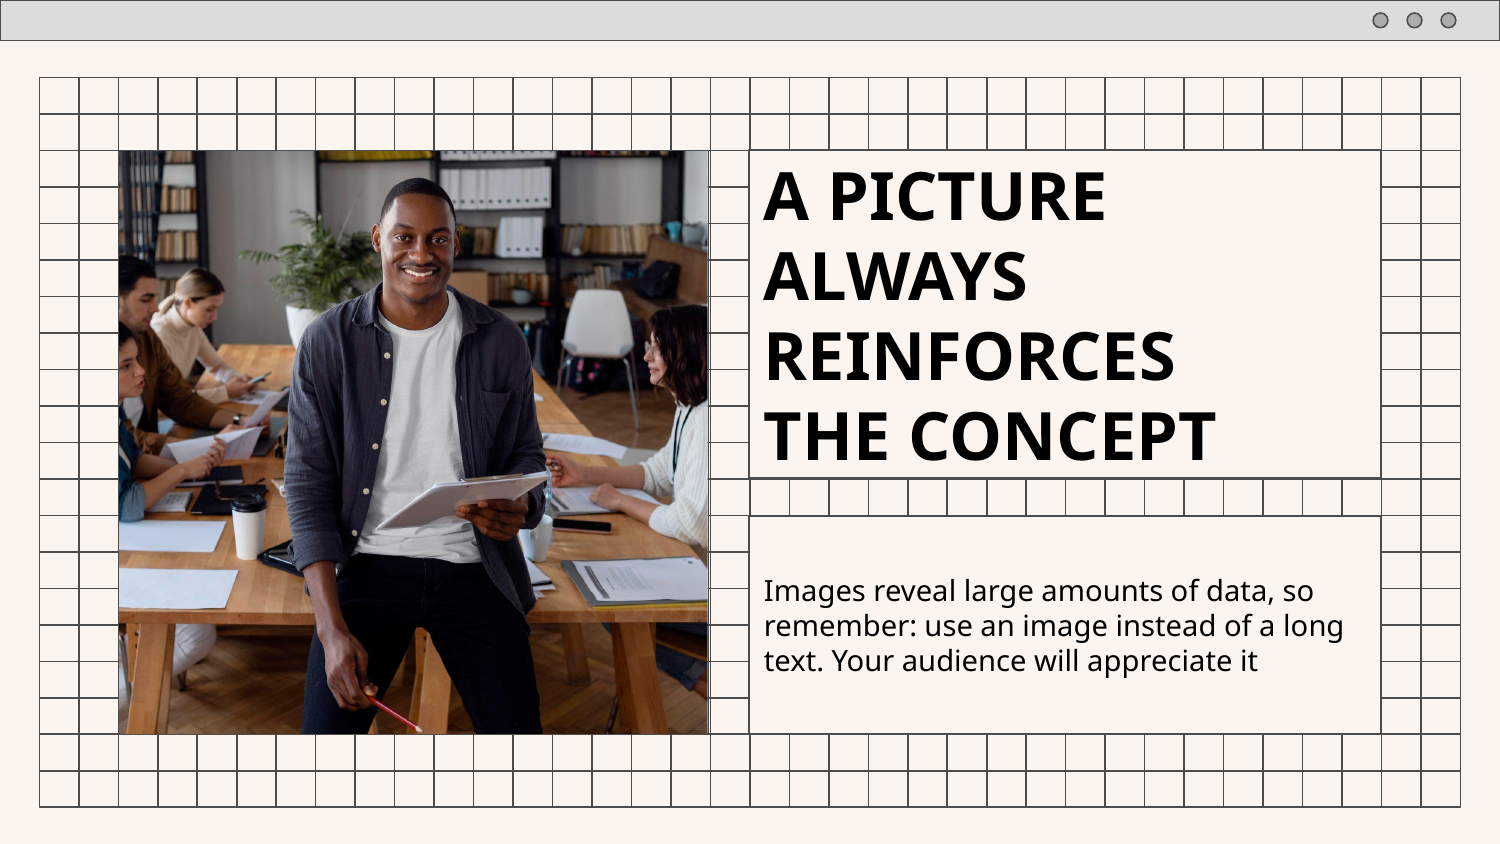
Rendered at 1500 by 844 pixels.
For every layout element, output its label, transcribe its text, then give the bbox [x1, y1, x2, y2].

picture [118, 151, 708, 734]
subtitle Images reveal large amounts of data, so remember: use an image instead of a long text. Your audience will appreciate it [748, 515, 1381, 734]
title A PICTURE ALWAYS REINFORCES THE CONCEPT [748, 149, 1381, 479]
